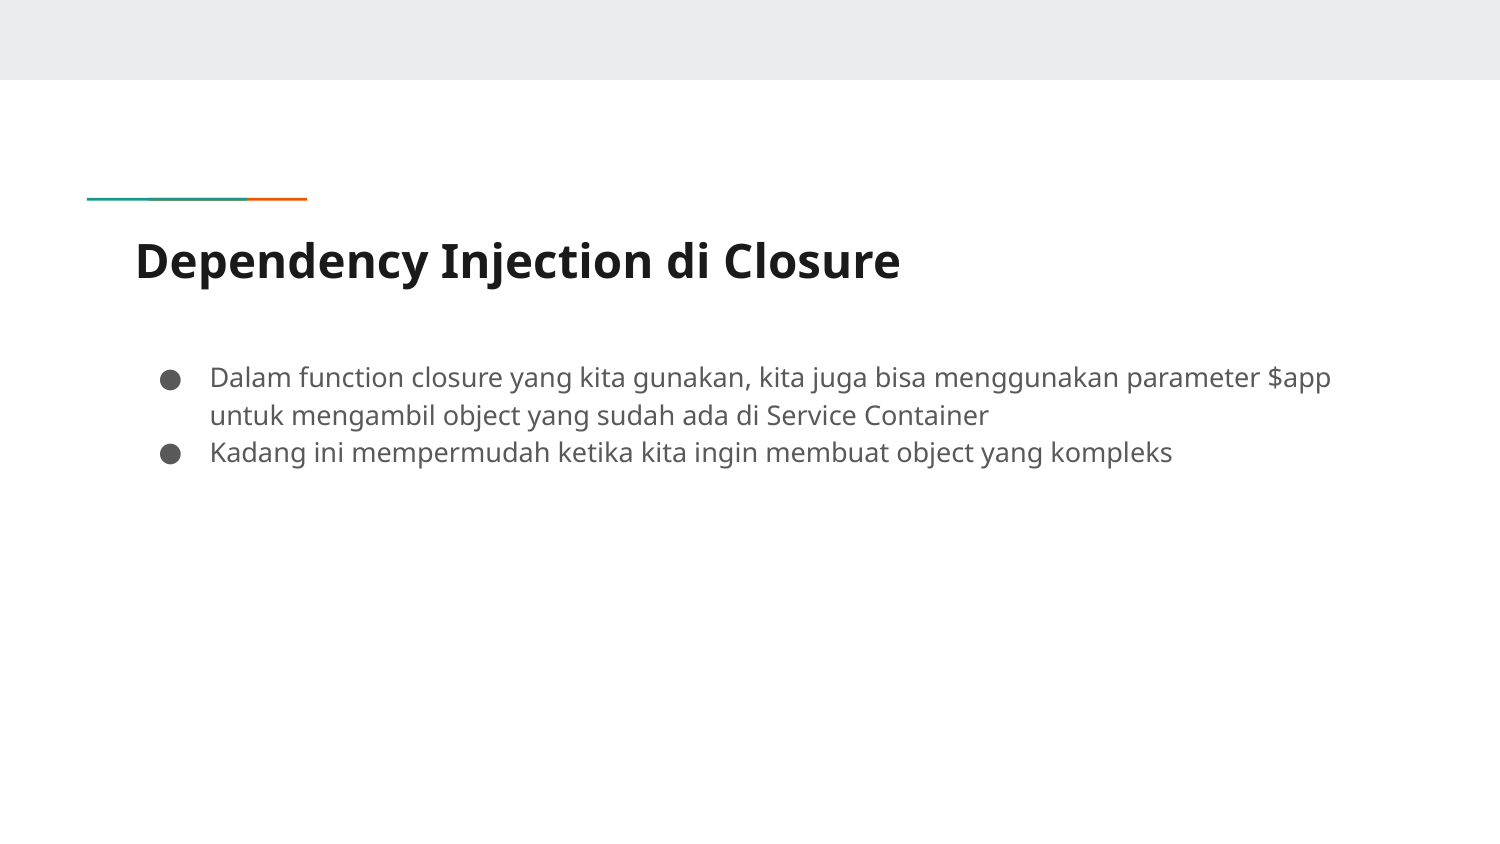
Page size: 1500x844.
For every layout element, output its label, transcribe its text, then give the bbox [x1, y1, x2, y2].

title Dependency Injection di Closure [119, 216, 1381, 305]
list Dalam function closure yang kita gunakan, kita juga bisa menggunakan parameter $app untuk mengambil object yang sudah ada di Service Container Kadang ini mempermudah ketika kita ingin membuat object yang kompleks [119, 341, 1381, 712]
